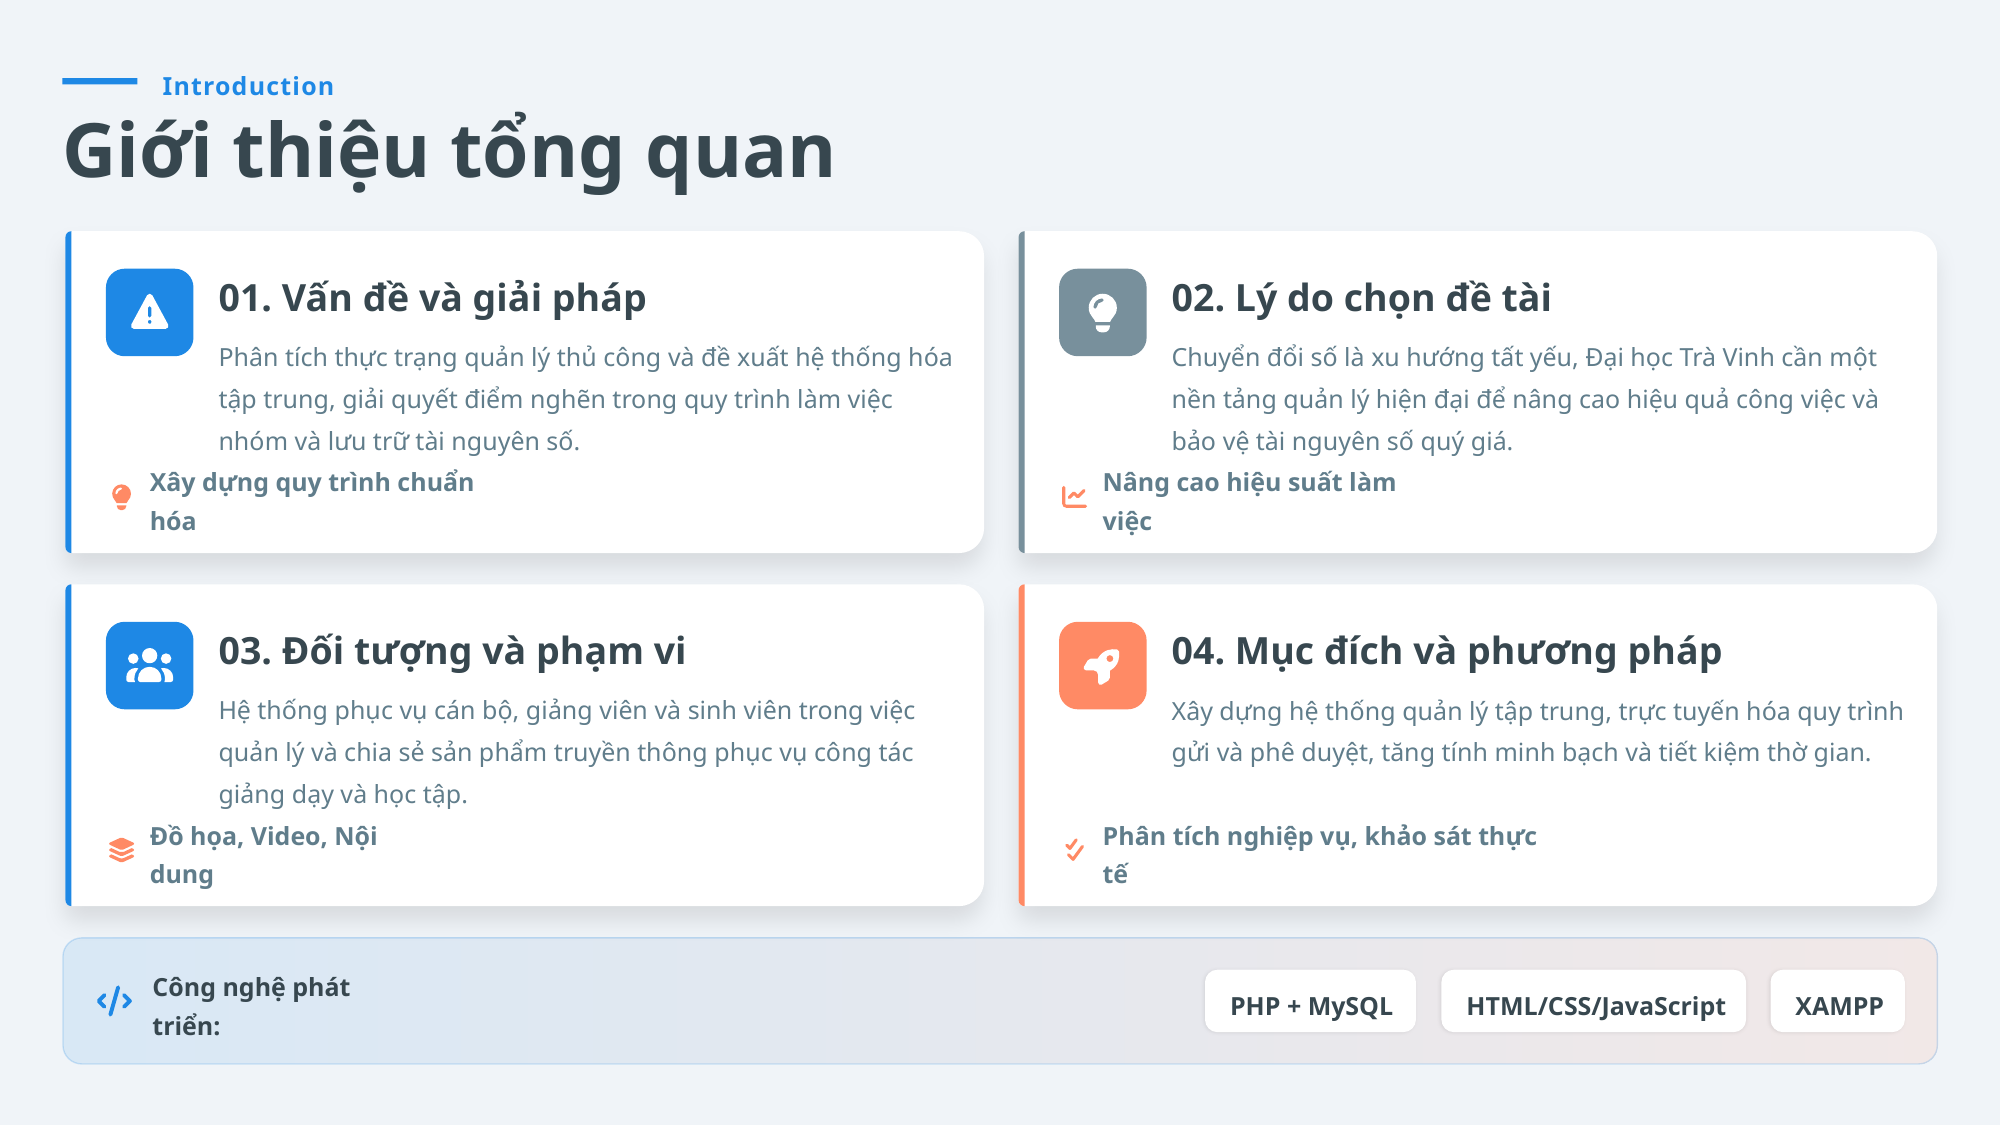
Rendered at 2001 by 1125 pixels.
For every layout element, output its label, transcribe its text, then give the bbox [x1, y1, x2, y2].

text_box Giới thiệu tổng quan [62, 118, 1975, 194]
text_box [161, 667, 174, 683]
text_box 01. Vấn đề và giải pháp [218, 268, 966, 319]
text_box [137, 666, 162, 683]
text_box [1059, 268, 1147, 357]
text_box [1083, 649, 1120, 685]
text_box Introduction [162, 62, 377, 100]
text_box [1095, 325, 1110, 333]
text_box [97, 993, 106, 1009]
text_box [1065, 838, 1078, 850]
text_box [116, 505, 127, 511]
text_box Đồ họa, Video, Nội dung [149, 831, 442, 869]
text_box [127, 653, 139, 664]
text_box Xây dựng hệ thống quản lý tập trung, trực tuyến hóa quy trình gửi và phê duyệt, tăng tính minh bạch và tiết kiệm thờ gian. [1171, 684, 1913, 766]
text_box [1067, 845, 1084, 861]
text_box [126, 667, 139, 683]
text_box [72, 584, 985, 907]
text_box Nâng cao hiệu suất làm việc [1102, 478, 1438, 516]
text_box PHP + MySQL [1205, 969, 1429, 1033]
text_box Hệ thống phục vụ cán bộ, giảng viên và sinh viên trong việc quản lý và chia sẻ sản phẩm truyền thông phục vụ công tác giảng dạy và học tập. [218, 684, 960, 807]
text_box Phân tích nghiệp vụ, khảo sát thực tế [1102, 831, 1541, 869]
text_box [1062, 485, 1088, 508]
text_box [1018, 584, 1025, 907]
text_box [62, 937, 1938, 1064]
text_box Xây dựng quy trình chuẩn hóa [149, 478, 506, 516]
text_box Chuyển đổi số là xu hướng tất yếu, Đại học Trà Vinh cần một nền tảng quản lý hiện đại để nâng cao hiệu quả công việc và bảo vệ tài nguyên số quý giá. [1171, 331, 1913, 454]
text_box [1025, 231, 1938, 554]
text_box [1059, 621, 1147, 710]
text_box HTML/CSS/JavaScript [1441, 969, 1759, 1033]
text_box [105, 268, 194, 357]
text_box [65, 584, 72, 907]
text_box [122, 993, 132, 1009]
text_box [65, 231, 72, 554]
text_box 03. Đối tượng và phạm vi [218, 621, 966, 672]
text_box [105, 621, 194, 710]
text_box [62, 78, 138, 85]
text_box [1025, 584, 1938, 907]
text_box [108, 985, 121, 1017]
text_box XAMPP [1770, 969, 1918, 1033]
text_box [112, 484, 131, 504]
text_box Công nghệ phát triển: [152, 982, 415, 1020]
text_box [142, 648, 158, 664]
text_box [1088, 293, 1117, 322]
text_box [160, 653, 172, 664]
text_box [1018, 231, 1025, 554]
text_box [109, 837, 135, 863]
text_box [72, 231, 985, 554]
text_box 04. Mục đích và phương pháp [1171, 621, 1919, 672]
text_box 02. Lý do chọn đề tài [1171, 268, 1919, 319]
text_box Phân tích thực trạng quản lý thủ công và đề xuất hệ thống hóa tập trung, giải quyết điểm nghẽn trong quy trình làm việc nhóm và lưu trữ tài nguyên số. [218, 331, 960, 454]
text_box [131, 293, 169, 329]
